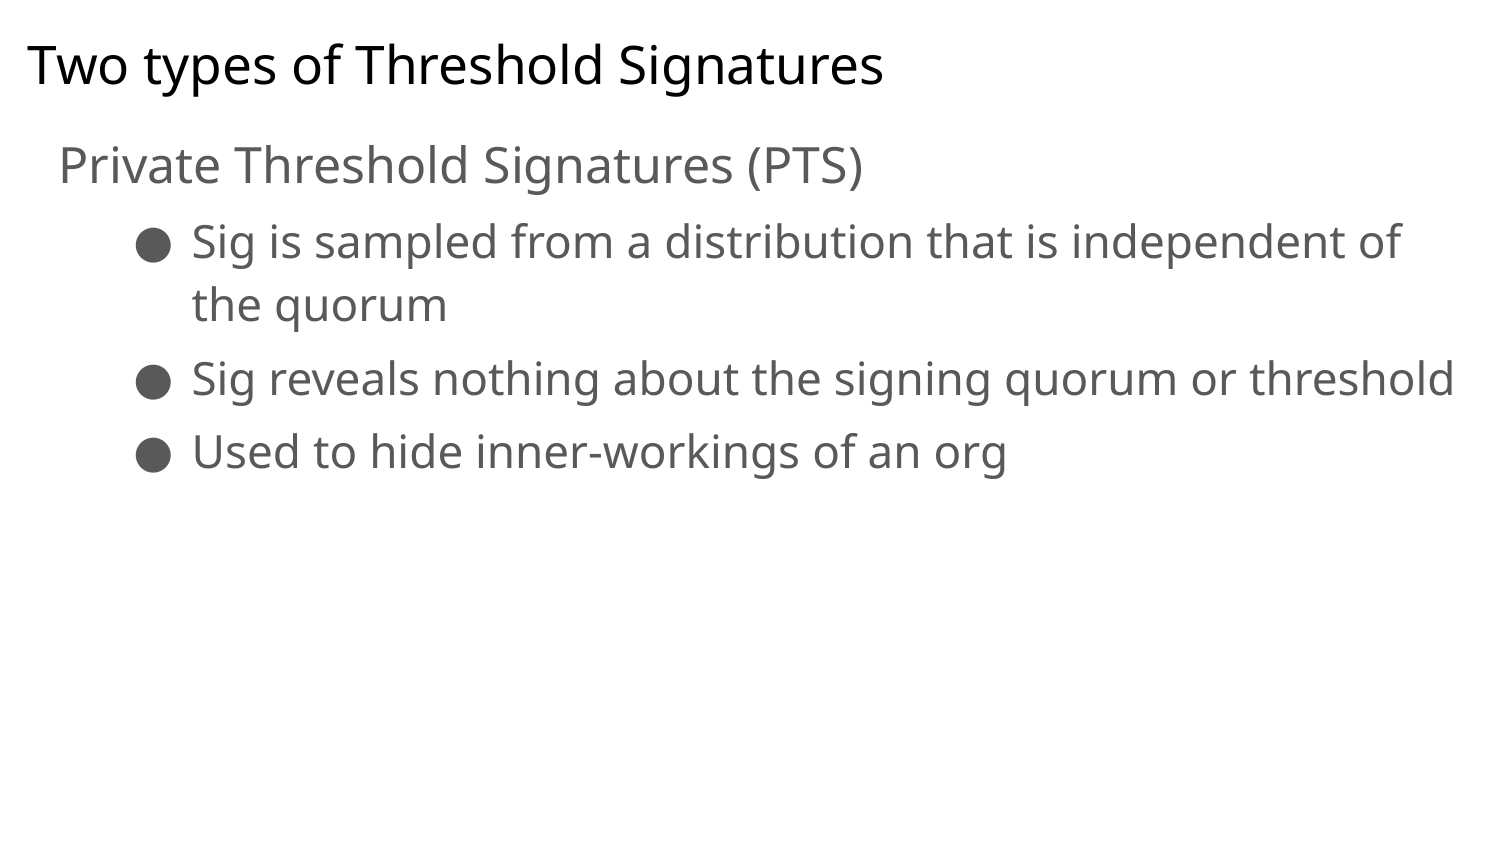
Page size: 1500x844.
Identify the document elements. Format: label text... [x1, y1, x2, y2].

title Two types of Threshold Signatures [12, 16, 1411, 111]
list Private Threshold Signatures (PTS) Sig is sampled from a distribution that is independent of the quorum Sig reveals nothing about the signing quorum or threshold Used to hide inner-workings of an org [26, 110, 1488, 752]
